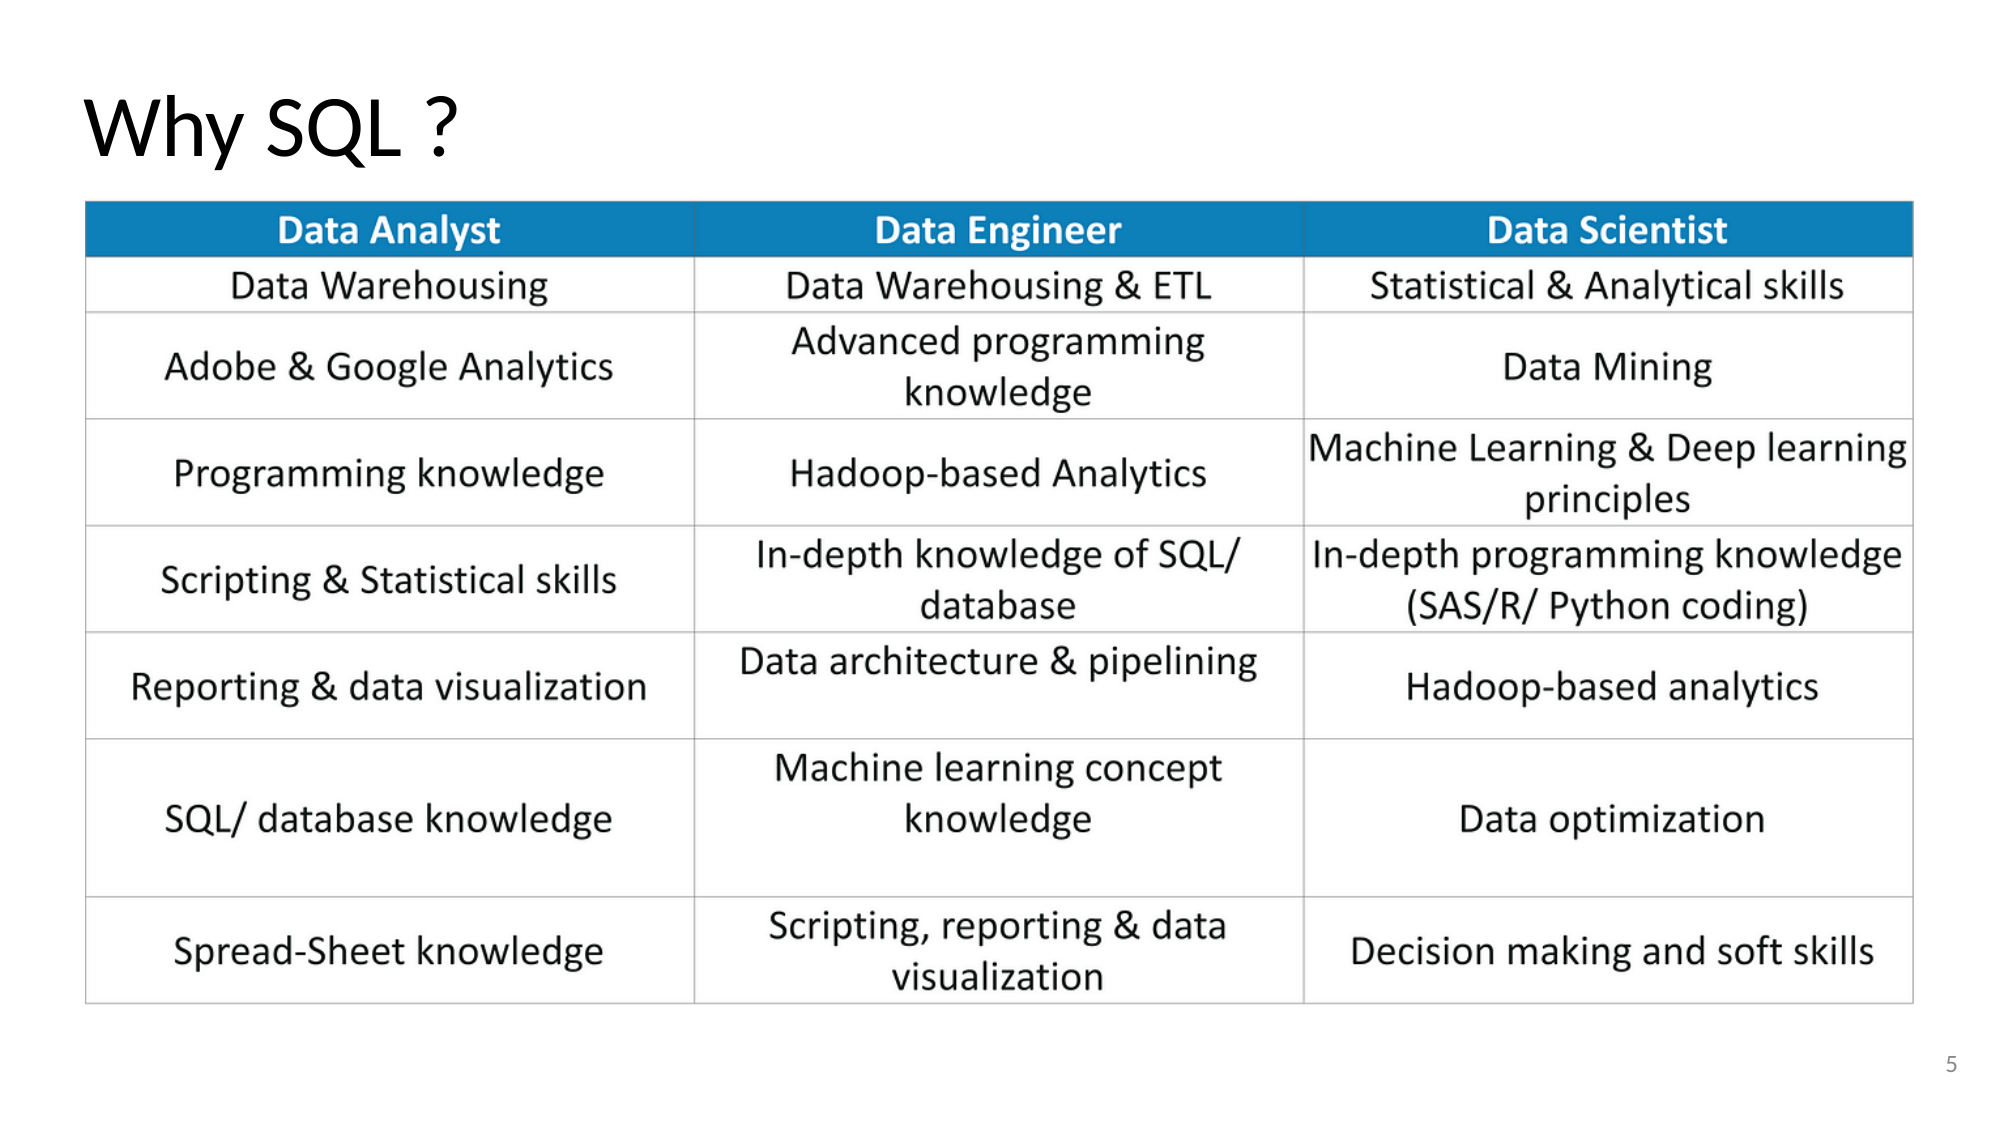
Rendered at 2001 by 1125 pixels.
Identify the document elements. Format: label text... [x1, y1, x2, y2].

title Why SQL ? [68, 65, 1932, 192]
picture [85, 190, 1915, 1027]
slide_number ‹#› [1853, 1019, 1974, 1106]
